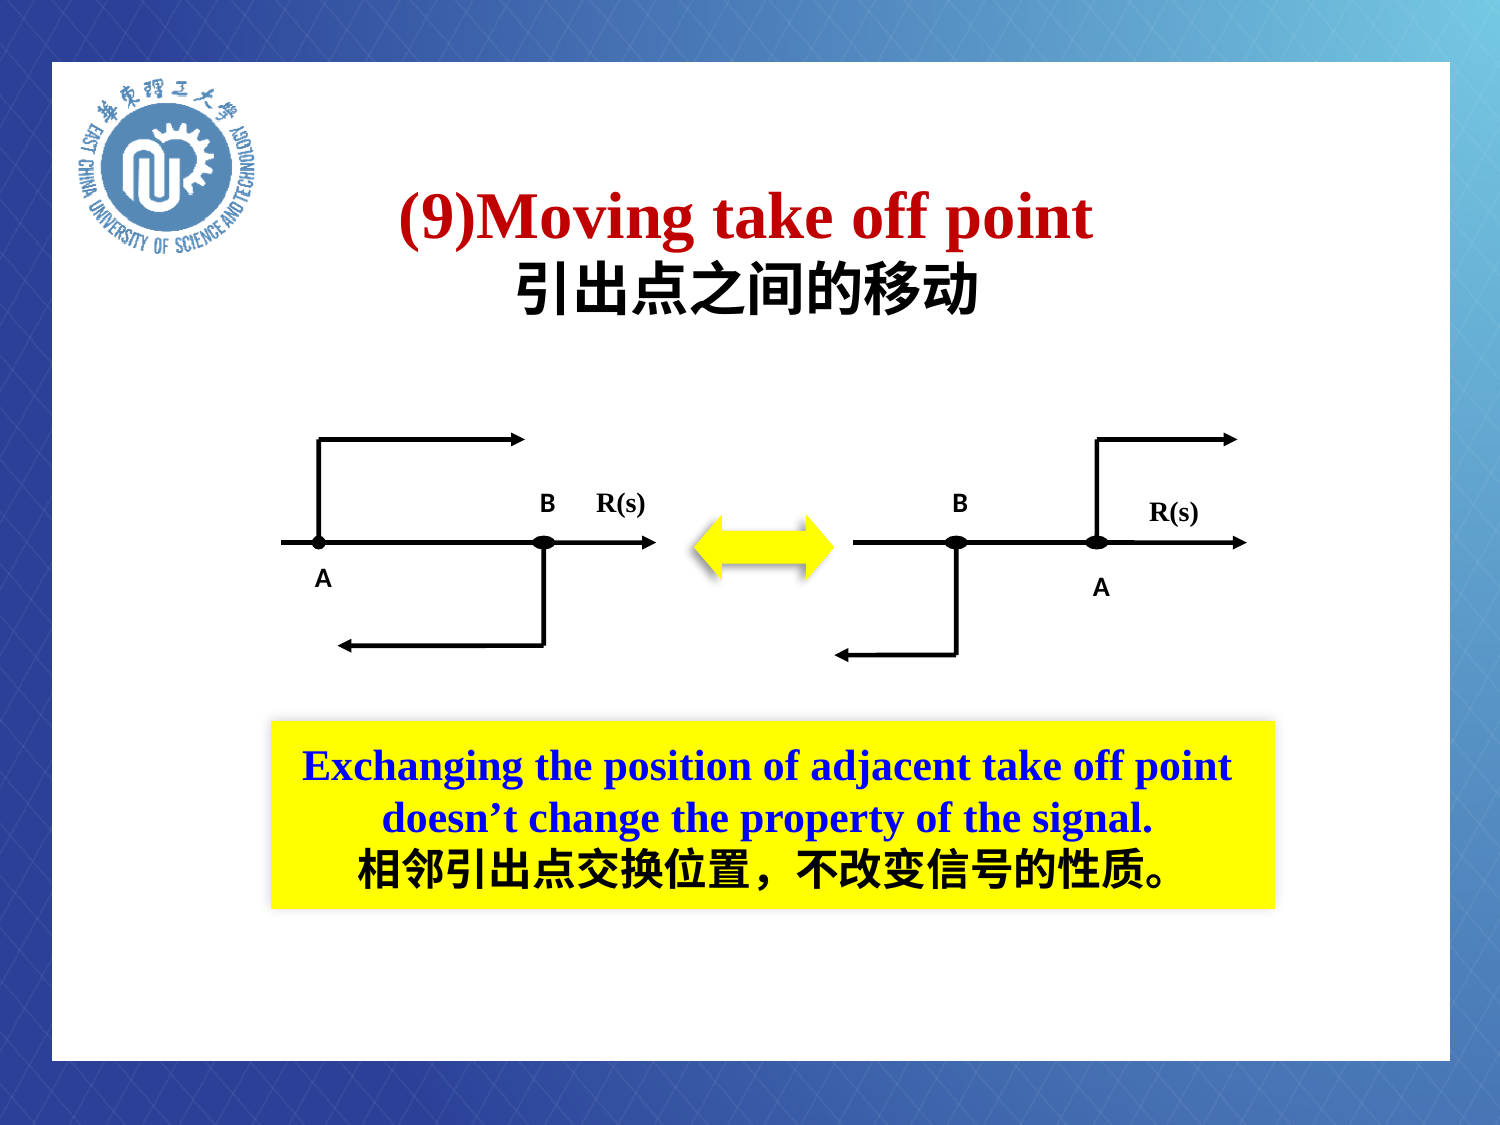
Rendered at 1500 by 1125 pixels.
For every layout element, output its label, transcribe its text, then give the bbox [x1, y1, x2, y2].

text_box [693, 514, 829, 581]
text_box Exchanging the position of adjacent take off point doesn’t change the property of the signal. 相邻引出点交换位置，不改变信号的性质。 [271, 721, 1275, 908]
title (9)Moving take off point 引出点之间的移动 [380, 193, 1114, 302]
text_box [280, 439, 676, 646]
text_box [834, 439, 1248, 656]
picture [0, 0, 1500, 1125]
